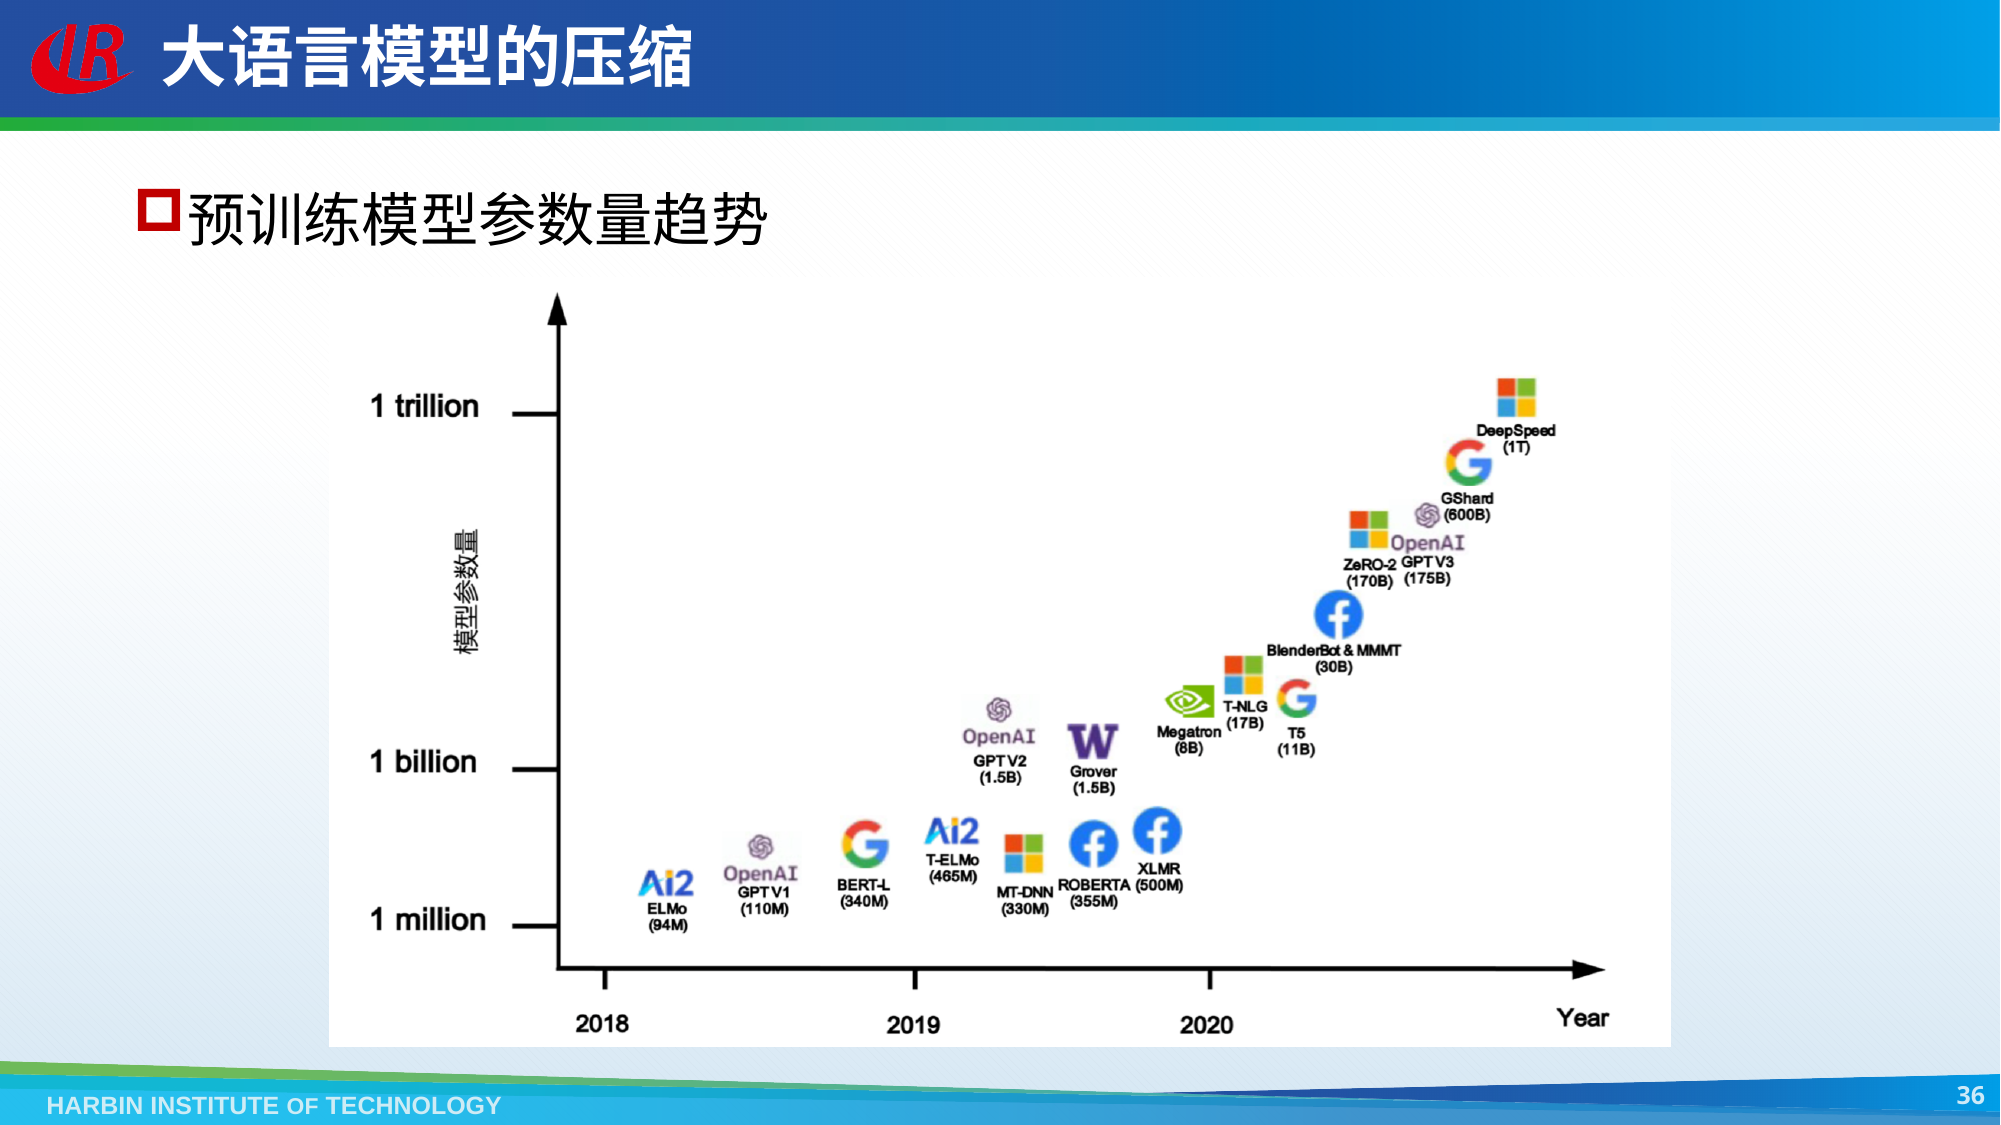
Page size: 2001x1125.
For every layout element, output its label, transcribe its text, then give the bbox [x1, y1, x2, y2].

title 大语言模型的压缩 [145, 16, 1035, 96]
slide_number 36 [1623, 1072, 2000, 1110]
picture [329, 277, 1671, 1047]
picture [0, 1061, 2000, 1125]
list 预训练模型参数量趋势 [118, 175, 1890, 1047]
picture [0, 0, 2000, 131]
footer HARBIN INSTITUTE OF TECHNOLOGY [31, 1081, 843, 1125]
